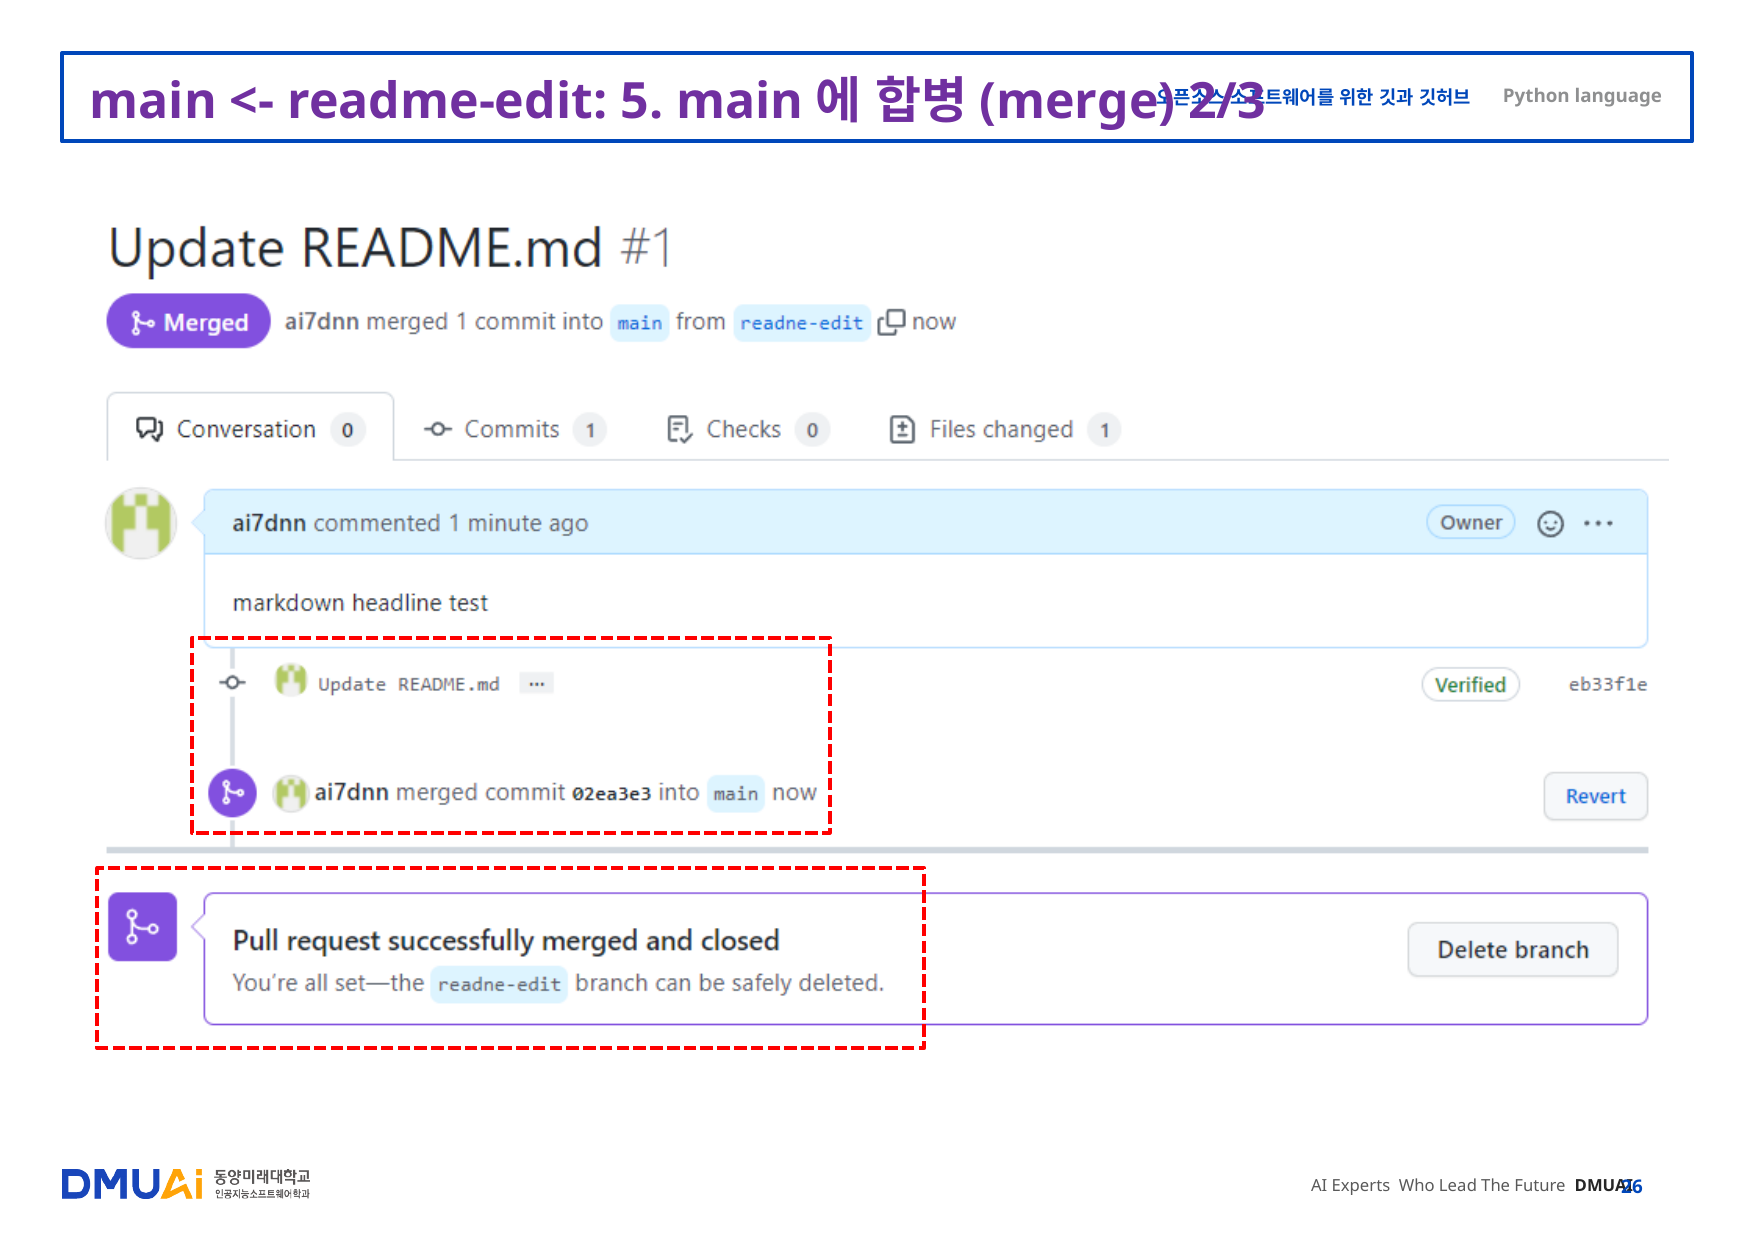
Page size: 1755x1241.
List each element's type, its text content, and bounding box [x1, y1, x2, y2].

picture [85, 191, 1669, 1049]
title main <- readme-edit: 5. main에 합병(merge) 2/3 [72, 69, 1315, 128]
picture [62, 1169, 310, 1199]
